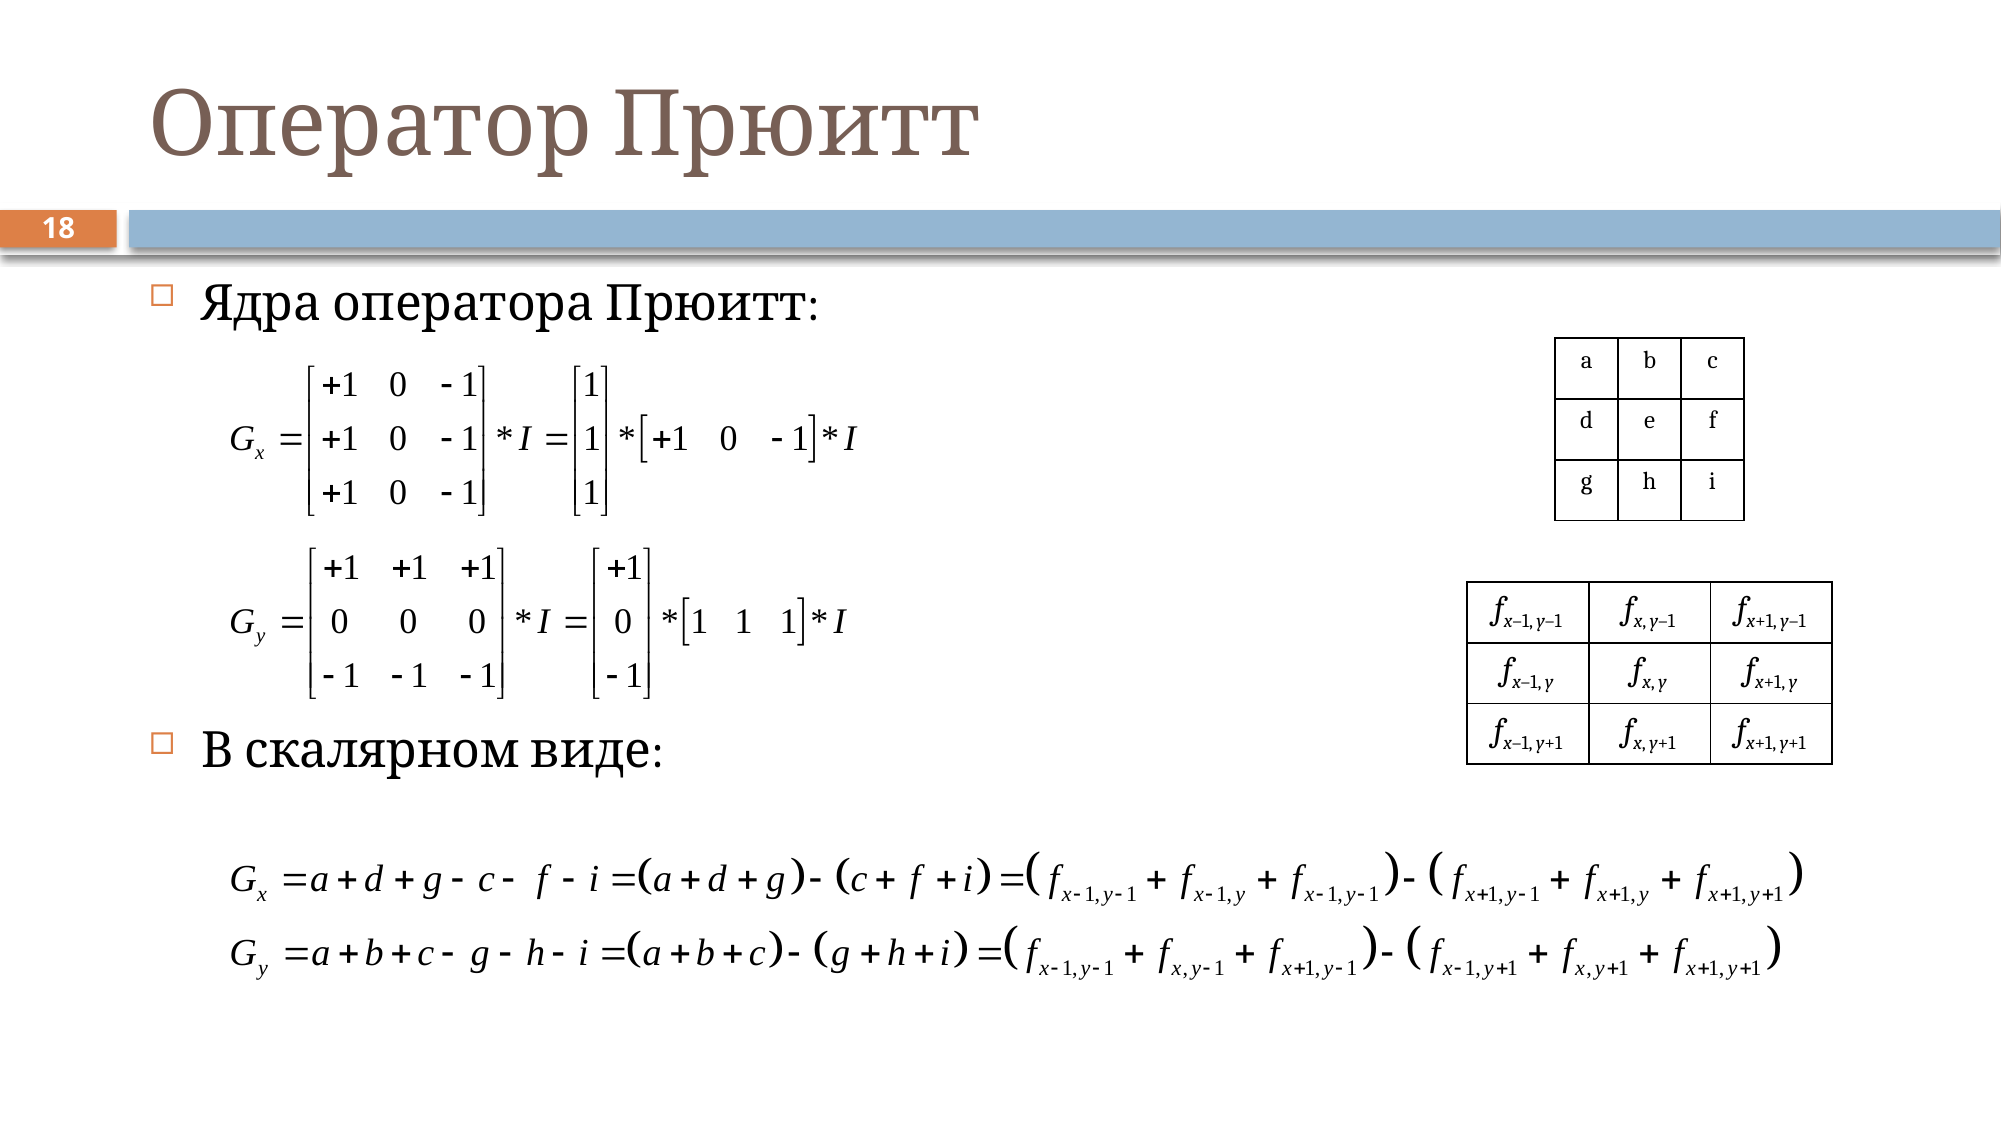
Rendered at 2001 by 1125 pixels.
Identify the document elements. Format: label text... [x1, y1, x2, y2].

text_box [224, 539, 857, 709]
table_cell g [1556, 461, 1617, 520]
slide_number 18 [0, 208, 117, 249]
table_cell fx+1, y+1 [1711, 704, 1831, 763]
table_cell fx, y [1590, 644, 1710, 703]
table_header fx+1, y–1 [1711, 583, 1831, 642]
table_header a [1556, 339, 1617, 398]
table_cell fx–1, y+1 [1468, 704, 1588, 763]
table_cell e [1619, 400, 1680, 459]
table_cell h [1619, 461, 1680, 520]
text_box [224, 844, 1807, 993]
table_header fx–1, y–1 [1468, 583, 1588, 642]
table_header c [1682, 339, 1743, 398]
table_cell f [1682, 400, 1743, 459]
list Ядра оператора Прюитт: В скалярном виде: [133, 262, 1688, 846]
table_cell fx–1, y [1468, 644, 1588, 703]
table_cell d [1556, 400, 1617, 459]
table_cell fx+1, y [1711, 644, 1831, 703]
table_header b [1619, 339, 1680, 398]
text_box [224, 356, 868, 526]
table_header fx, y–1 [1590, 583, 1710, 642]
table_cell fx, y+1 [1590, 704, 1710, 763]
title Оператор Прюитт [133, 37, 1918, 200]
table_cell i [1682, 461, 1743, 520]
